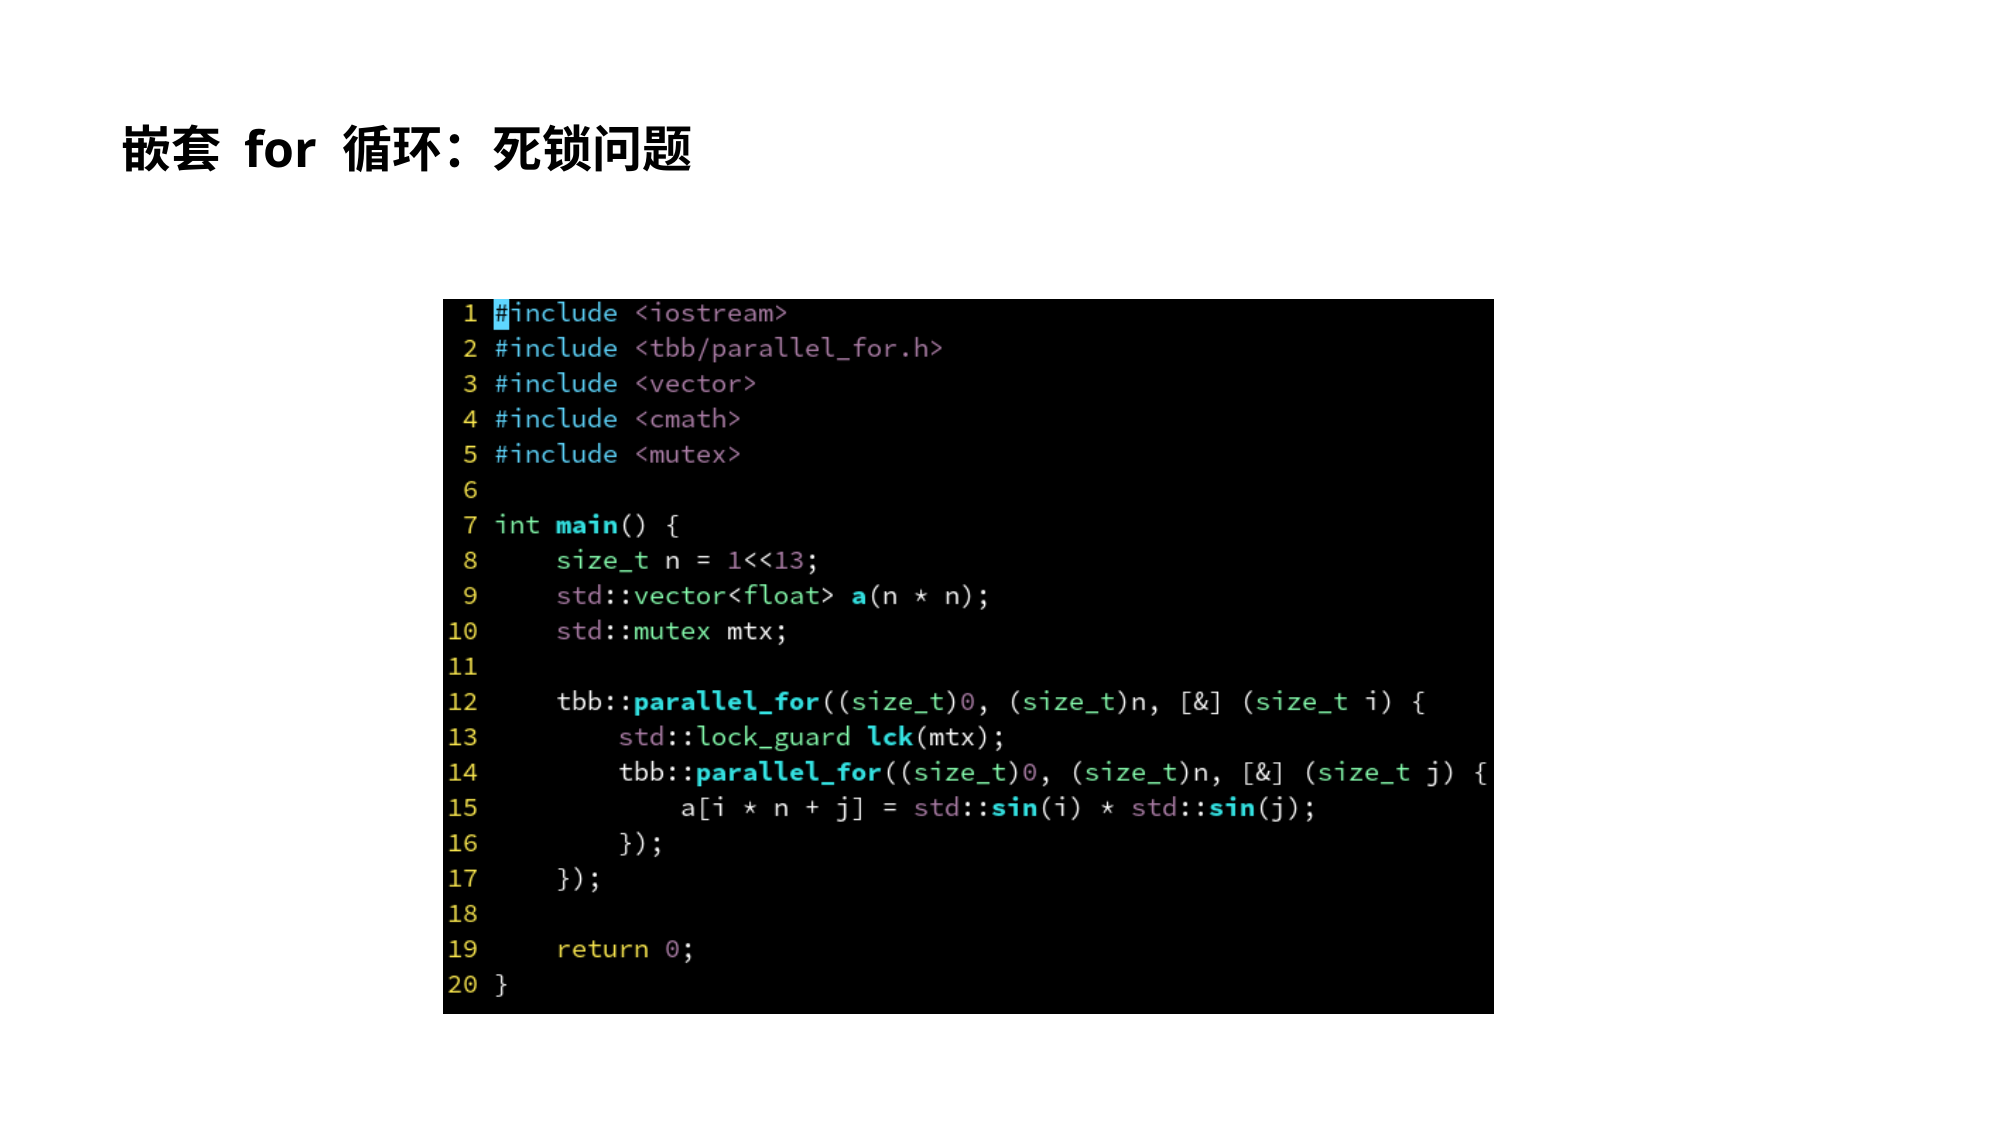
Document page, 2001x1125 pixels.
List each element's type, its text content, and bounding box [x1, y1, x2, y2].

title 嵌套 for 循环：死锁问题 [106, 42, 1832, 260]
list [443, 299, 1494, 1014]
